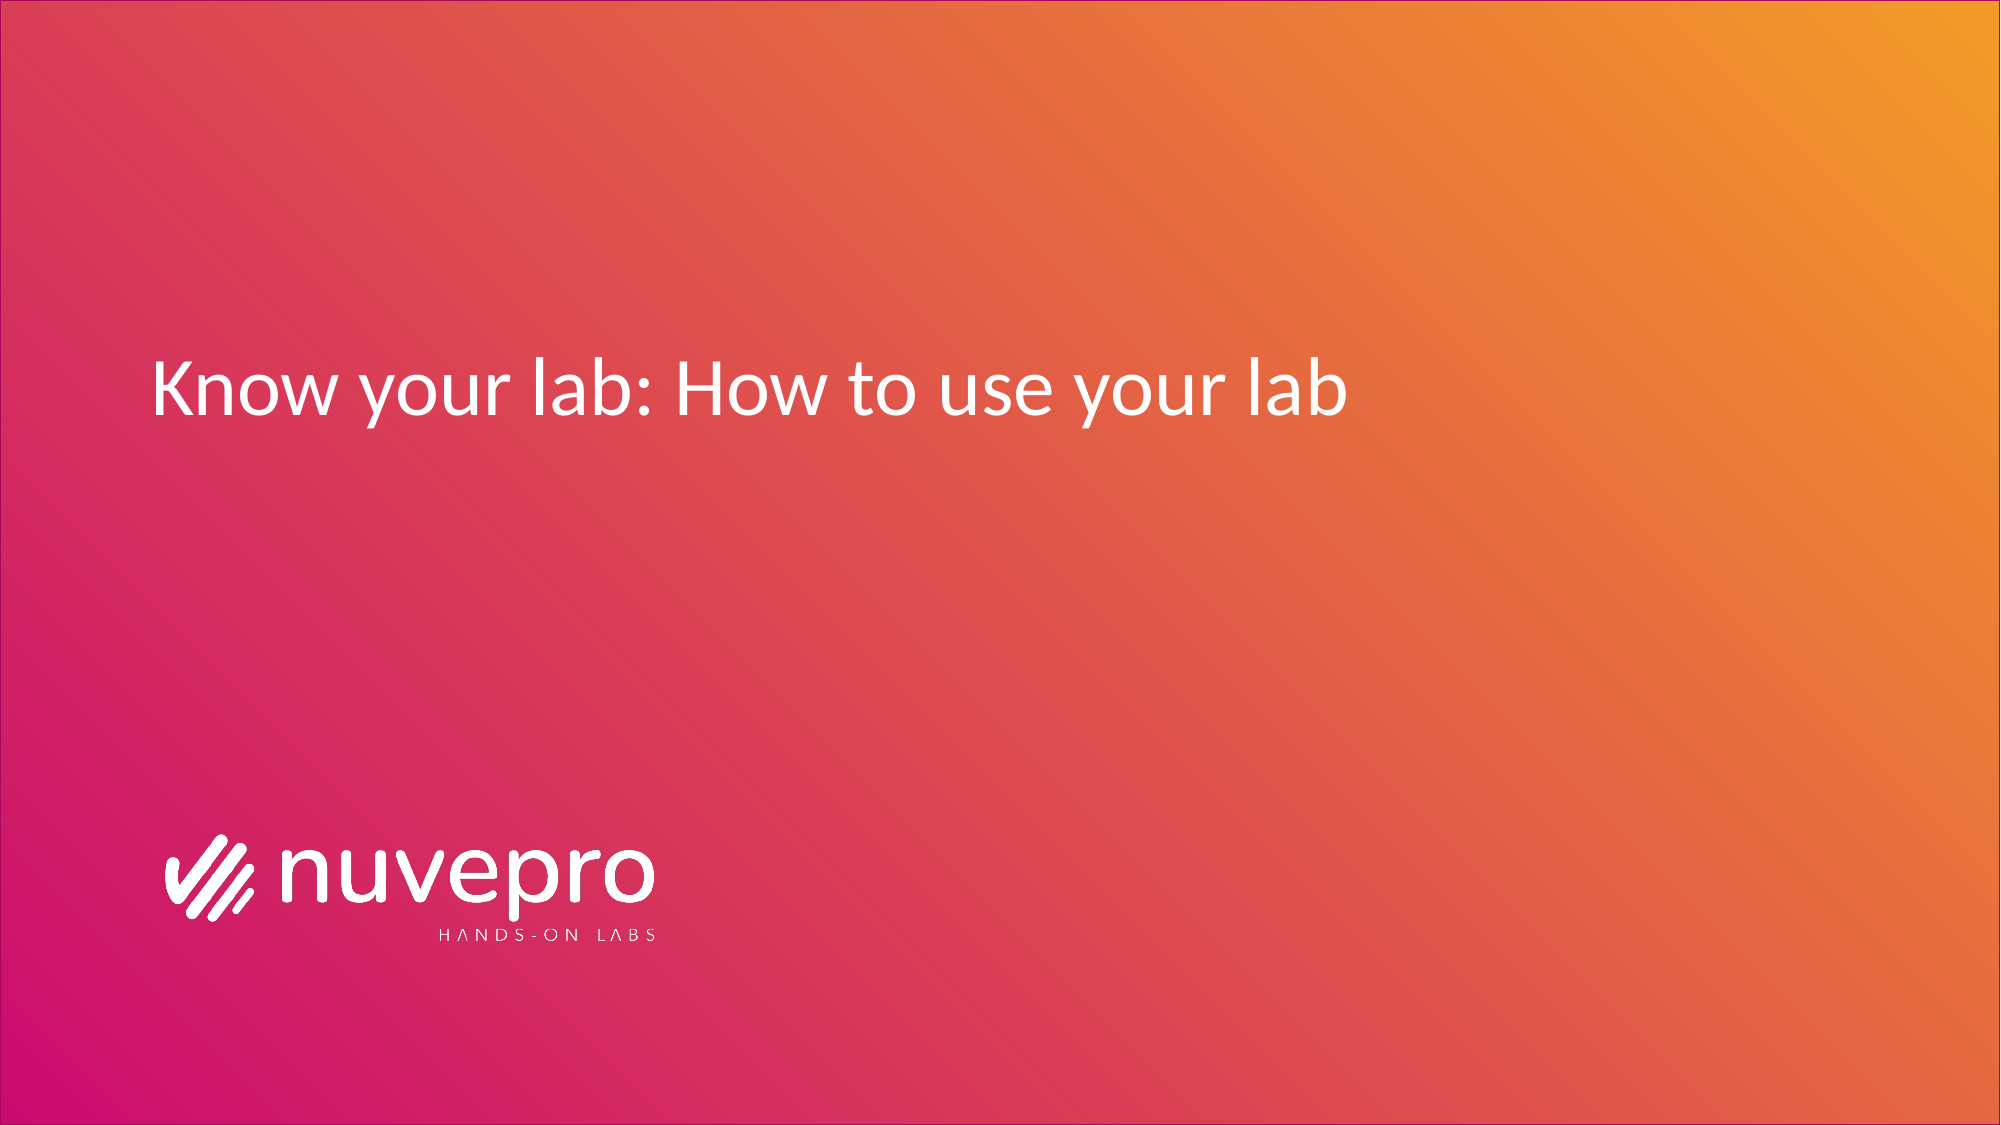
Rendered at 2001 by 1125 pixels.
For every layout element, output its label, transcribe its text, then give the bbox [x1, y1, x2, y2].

title Know your lab: How to use your lab [136, 280, 1862, 496]
